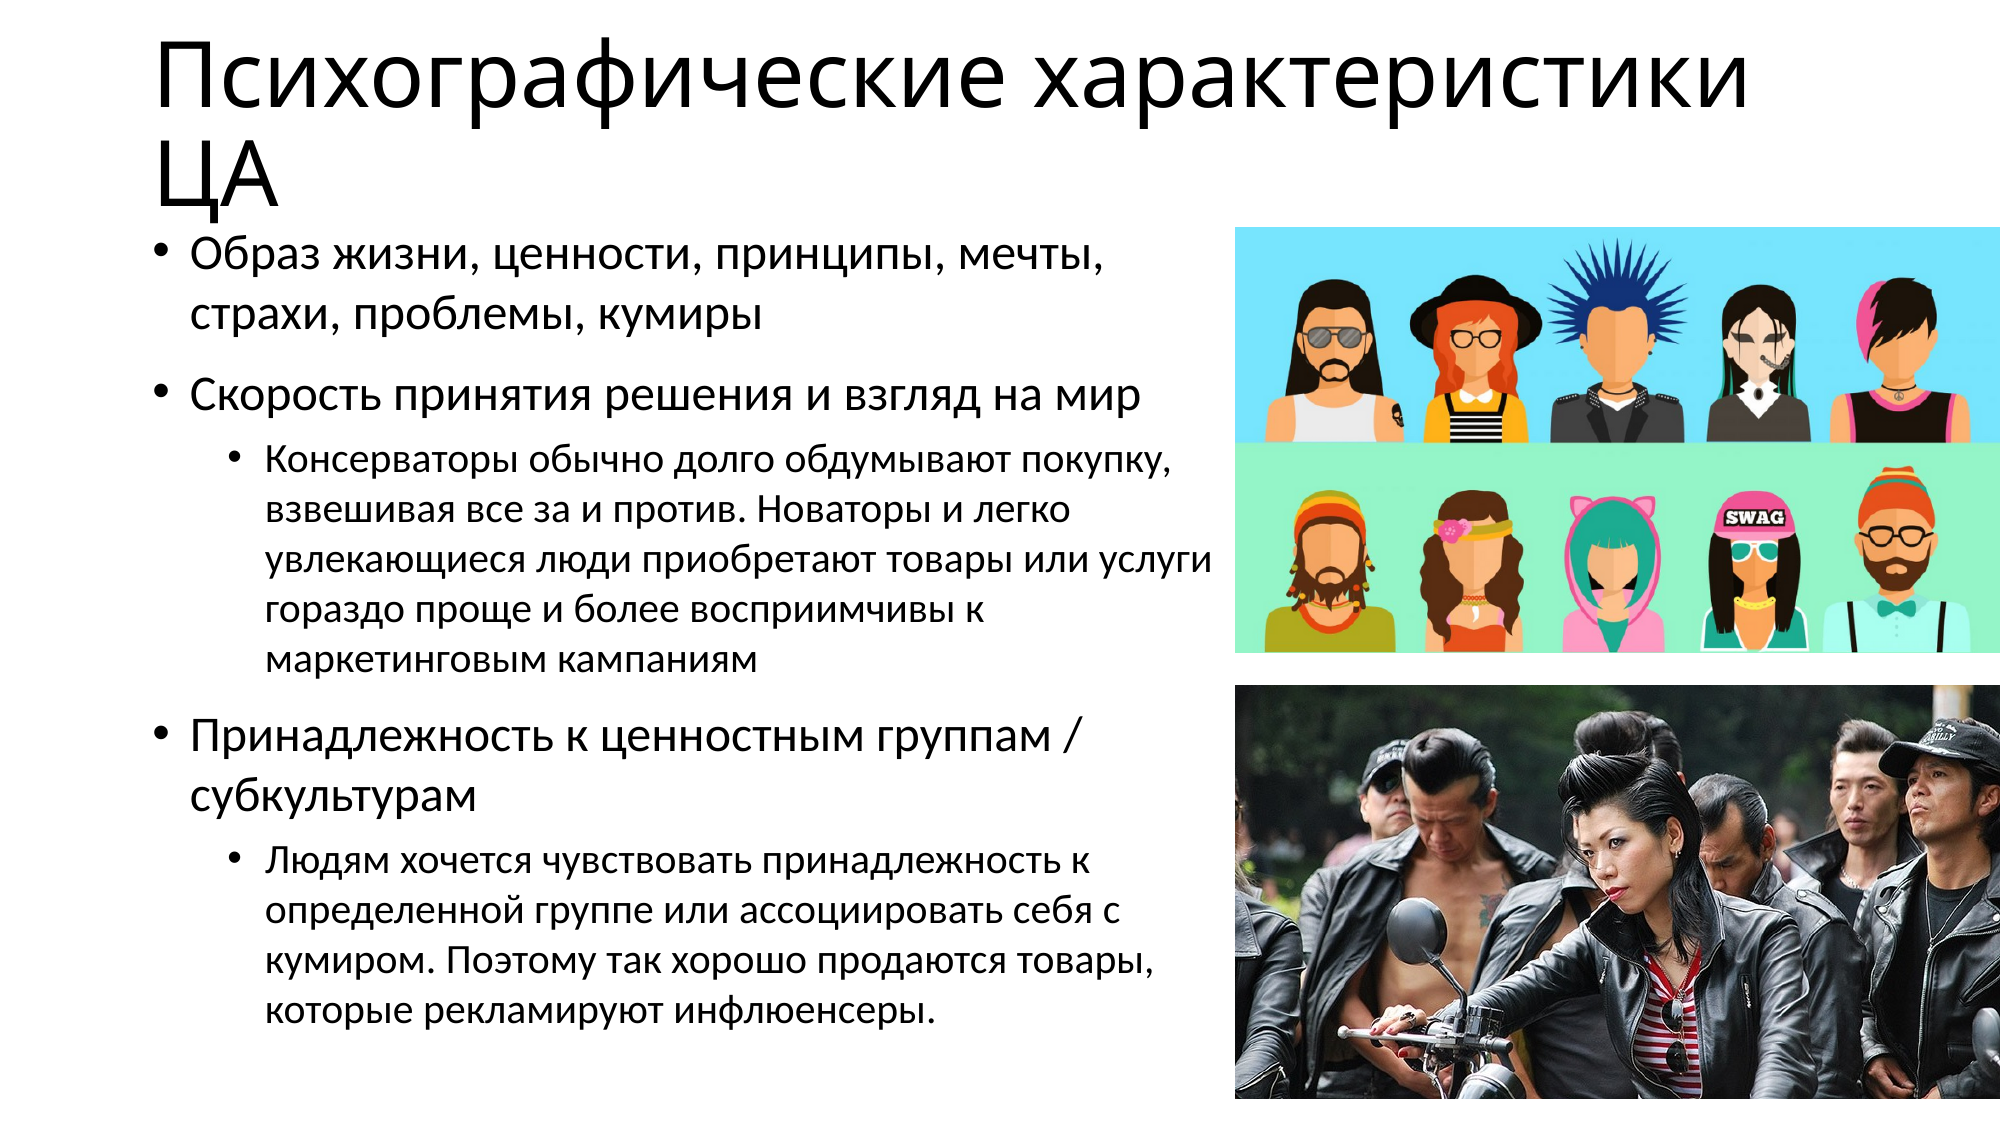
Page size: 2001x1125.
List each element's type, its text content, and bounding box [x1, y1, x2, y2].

title Психографические характеристики ЦА [137, 59, 1863, 195]
picture [1235, 227, 2000, 653]
list Образ жизни, ценности, принципы, мечты, страхи, проблемы, кумиры Скорость принятия решения и взгляд на мир Консерваторы обычно долго обдумывают покупку, взвешивая все за и против. Новаторы и легко увлекающиеся люди приобретают товары или услуги гораздо проще и более восприимчивы к маркетинговым кампаниям Принадлежность к ценностным группам / субкультурам Людям хочется чувствовать принадлежность к определенной группе или ассоциировать себя с кумиром. Поэтому так хорошо продаются товары, которые рекламируют инфлюенсеры. [137, 212, 1236, 1066]
picture [1235, 685, 2000, 1099]
